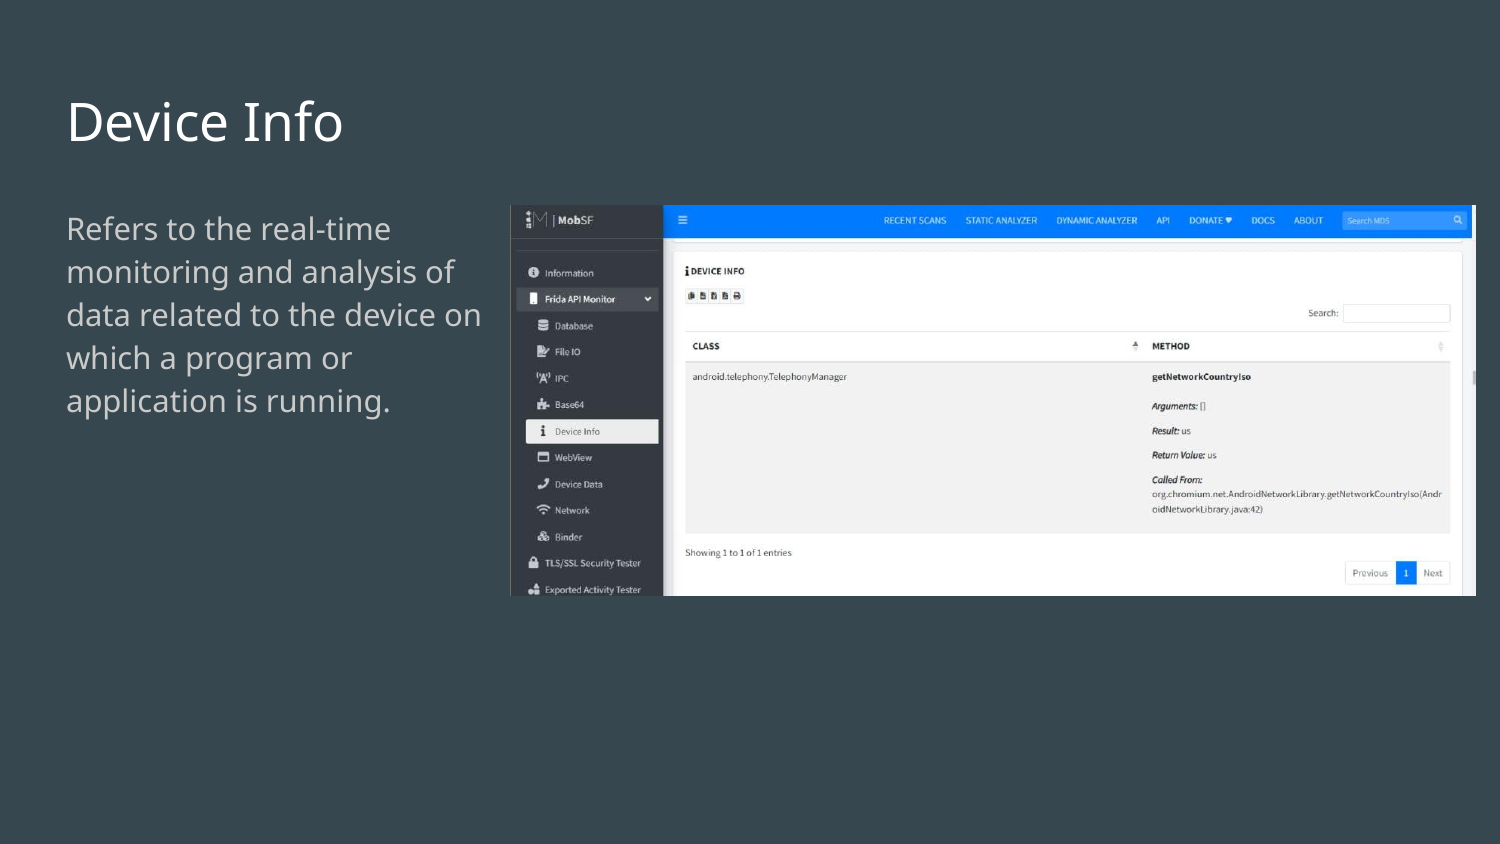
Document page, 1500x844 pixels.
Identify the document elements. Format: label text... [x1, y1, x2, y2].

picture [509, 205, 1477, 597]
list Refers to the real-time monitoring and analysis of data related to the device on which a program or application is running. [51, 189, 501, 434]
title Device Info [51, 72, 1449, 167]
